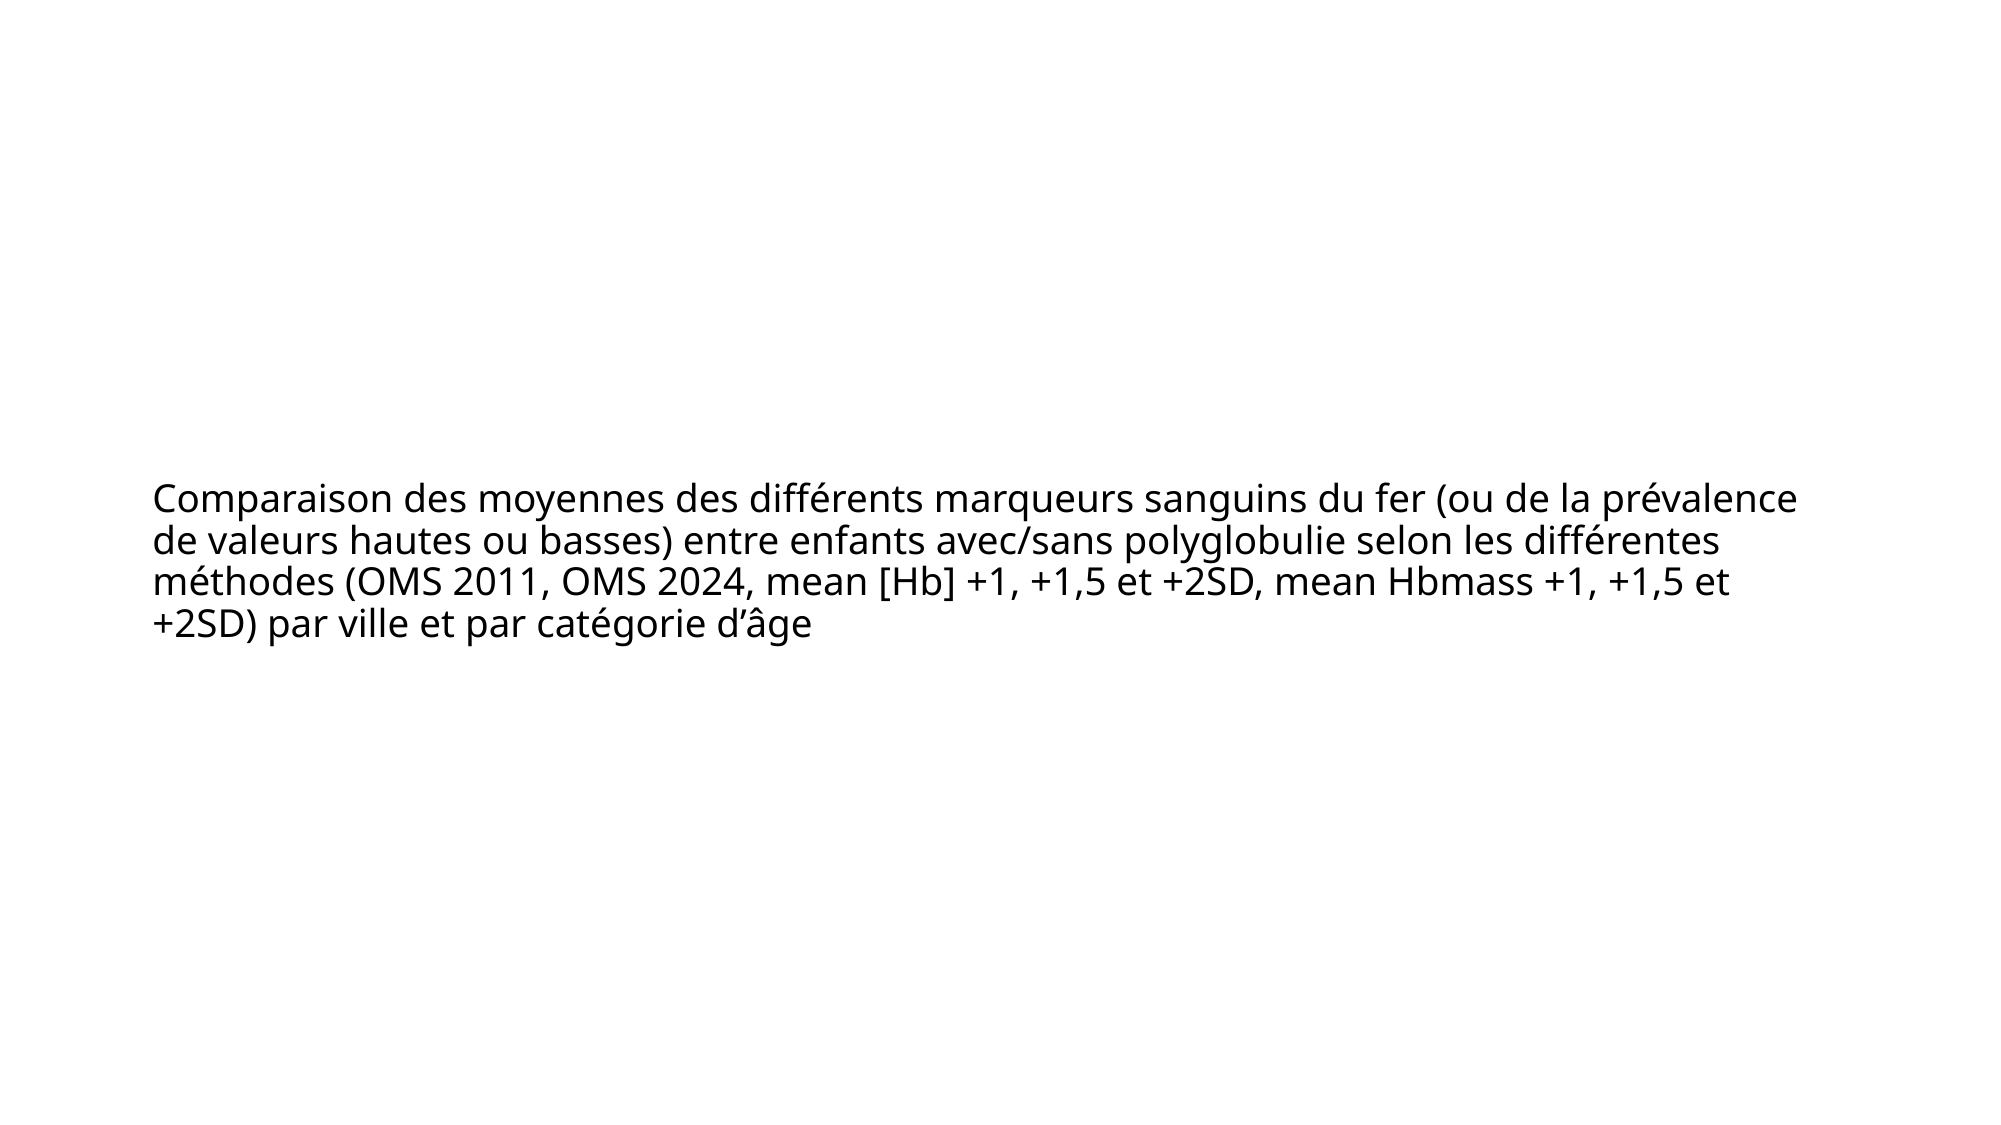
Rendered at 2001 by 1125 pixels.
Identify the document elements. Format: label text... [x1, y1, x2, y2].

title Comparaison des moyennes des différents marqueurs sanguins du fer (ou de la prévalence de valeurs hautes ou basses) entre enfants avec/sans polyglobulie selon les différentes méthodes (OMS 2011, OMS 2024, mean [Hb] +1, +1,5 et +2SD, mean Hbmass +1, +1,5 et +2SD) par ville et par catégorie d’âge [137, 453, 1863, 672]
